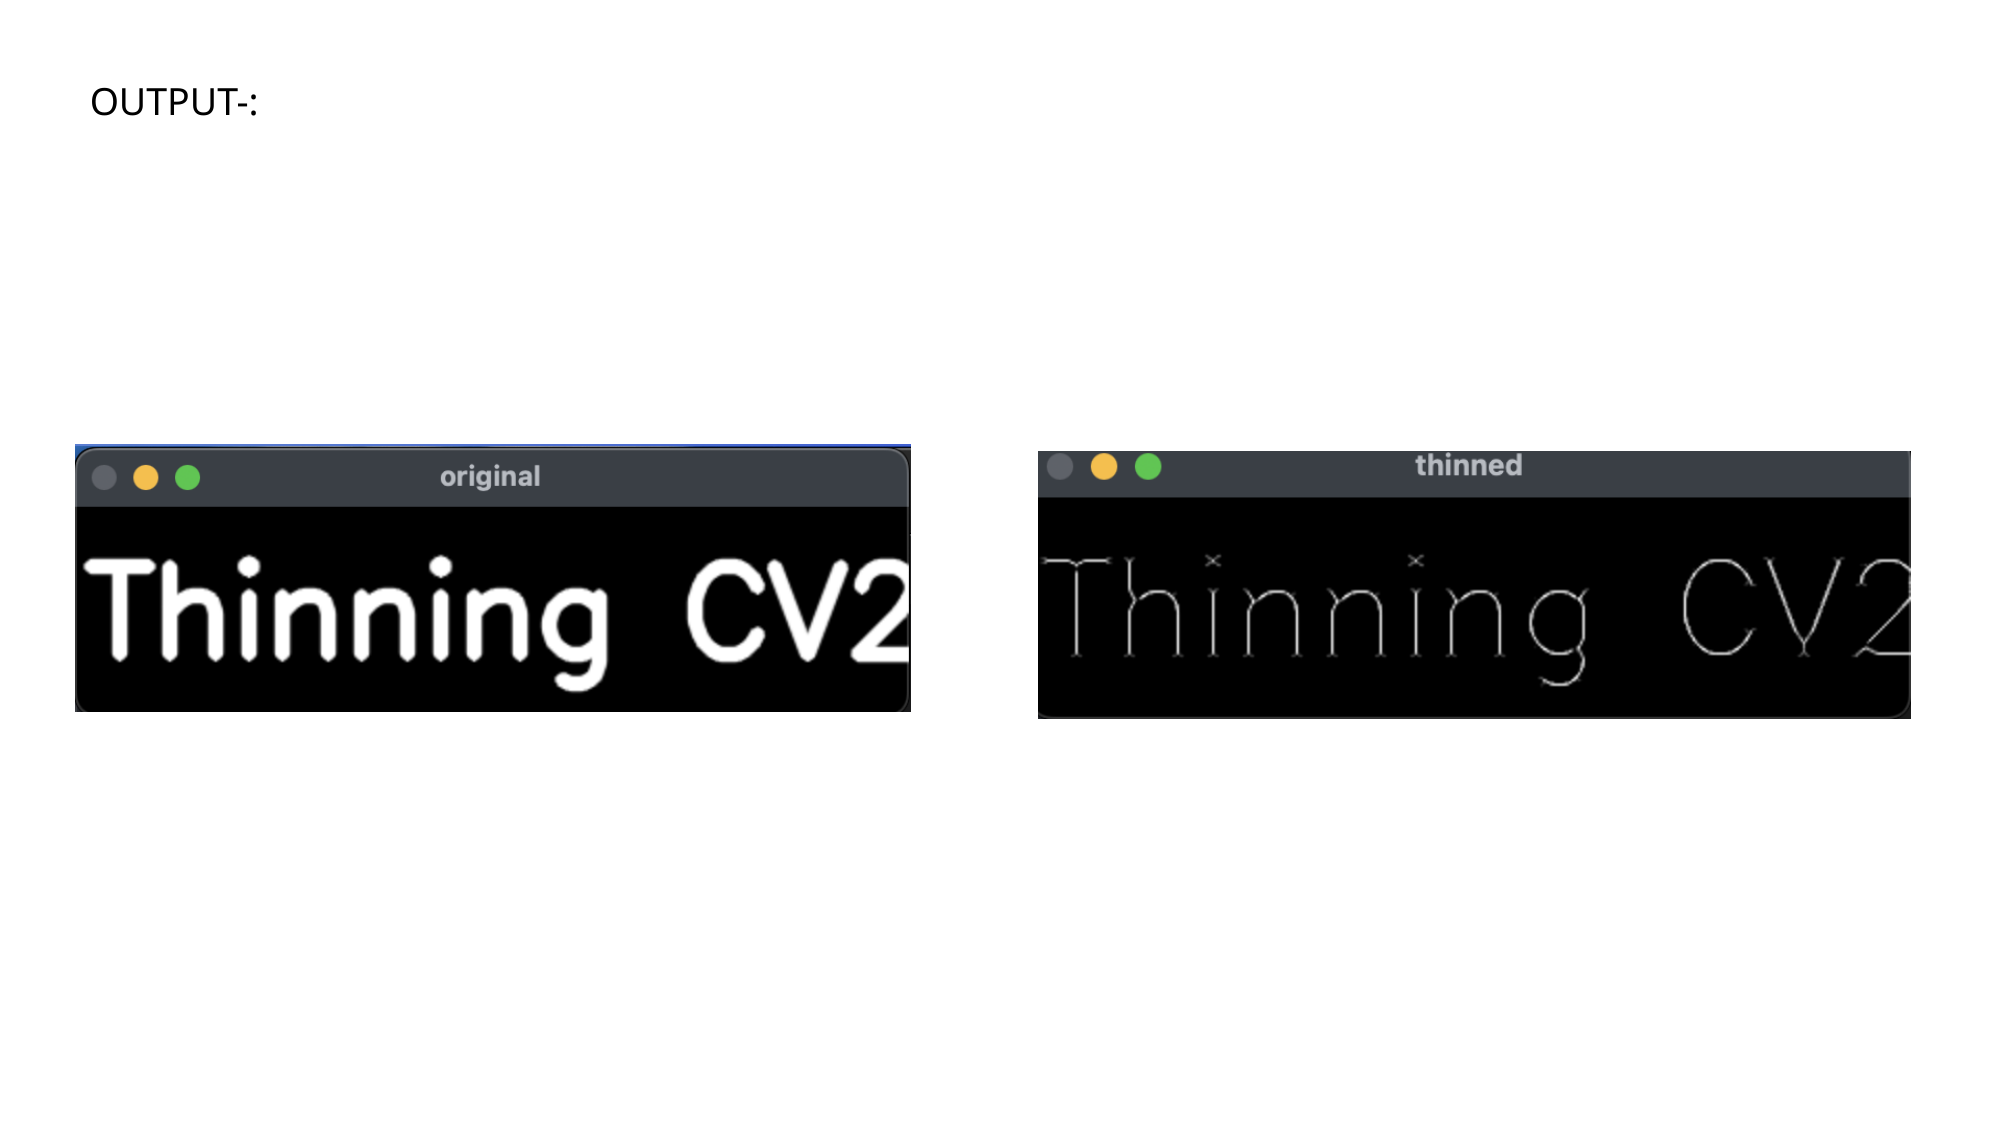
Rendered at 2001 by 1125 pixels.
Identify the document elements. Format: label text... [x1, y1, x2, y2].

text_box OUTPUT-: [74, 70, 612, 131]
picture [1037, 451, 1911, 719]
picture [74, 444, 911, 712]
